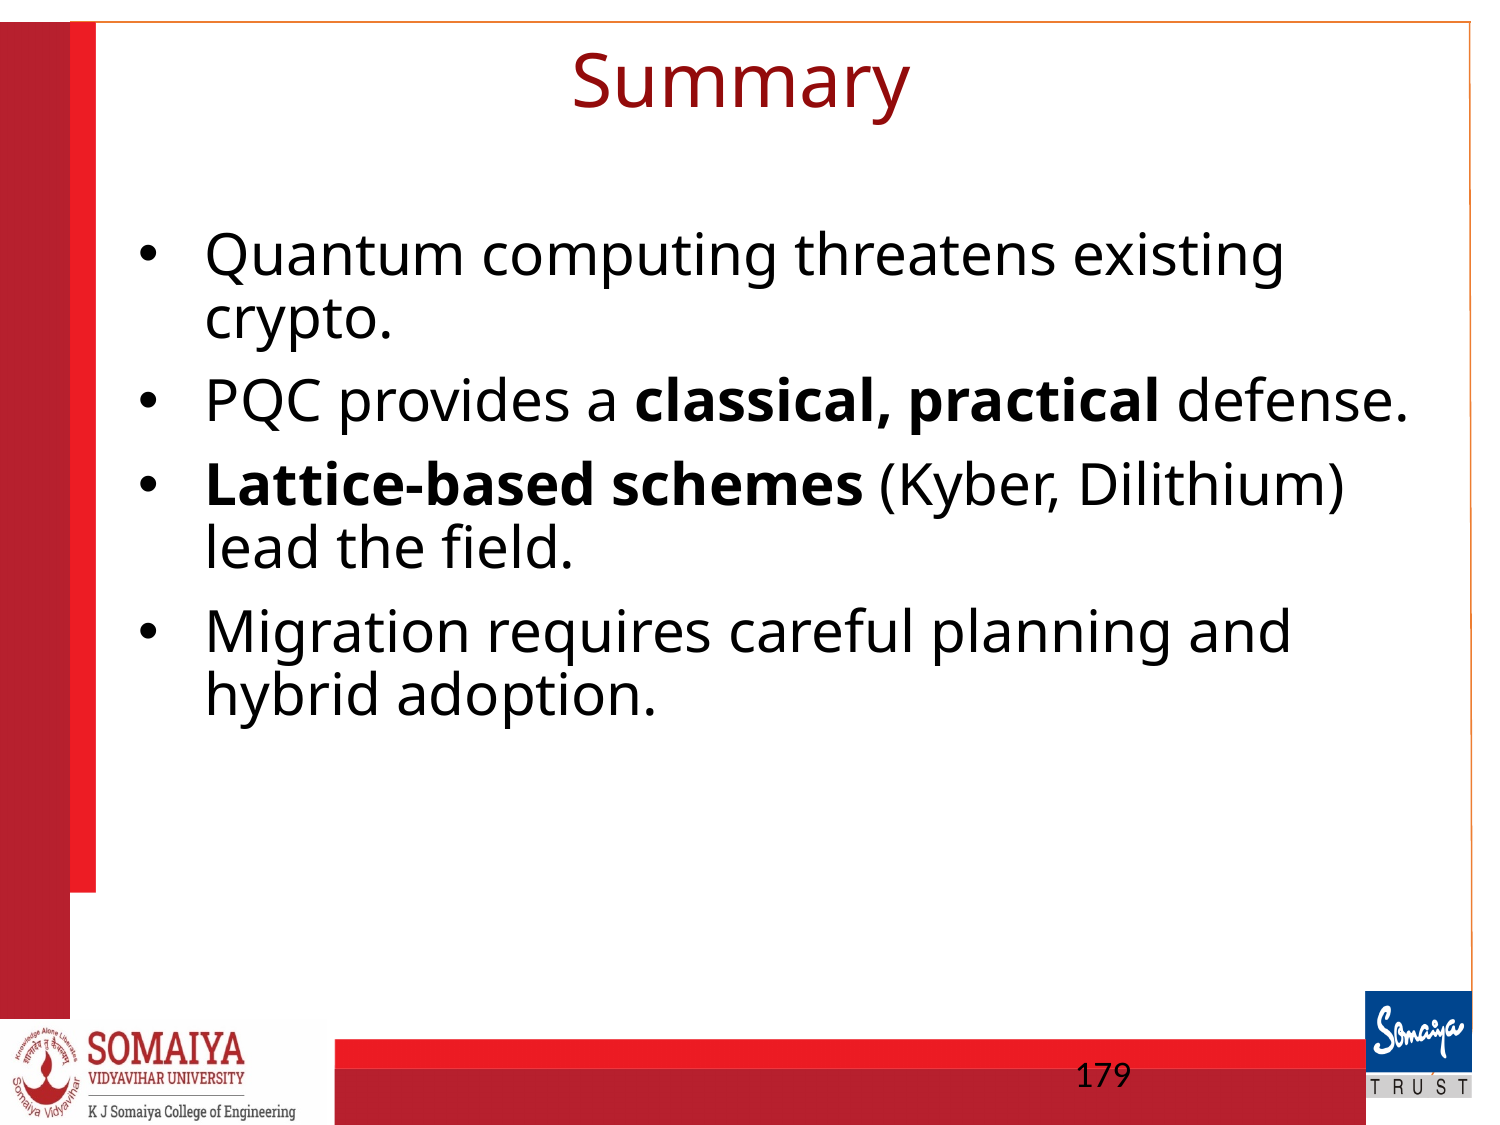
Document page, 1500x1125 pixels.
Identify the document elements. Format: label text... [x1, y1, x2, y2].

title Summary [134, 35, 1349, 179]
picture [1365, 991, 1472, 1098]
picture [335, 1040, 1365, 1125]
picture [0, 22, 327, 1125]
slide_number 179 [1059, 1042, 1397, 1103]
list Quantum computing threatens existing crypto. PQC provides a classical, practical defense. Lattice-based schemes (Kyber, Dilithium) lead the field. Migration requires careful planning and hybrid adoption. [114, 217, 1465, 960]
